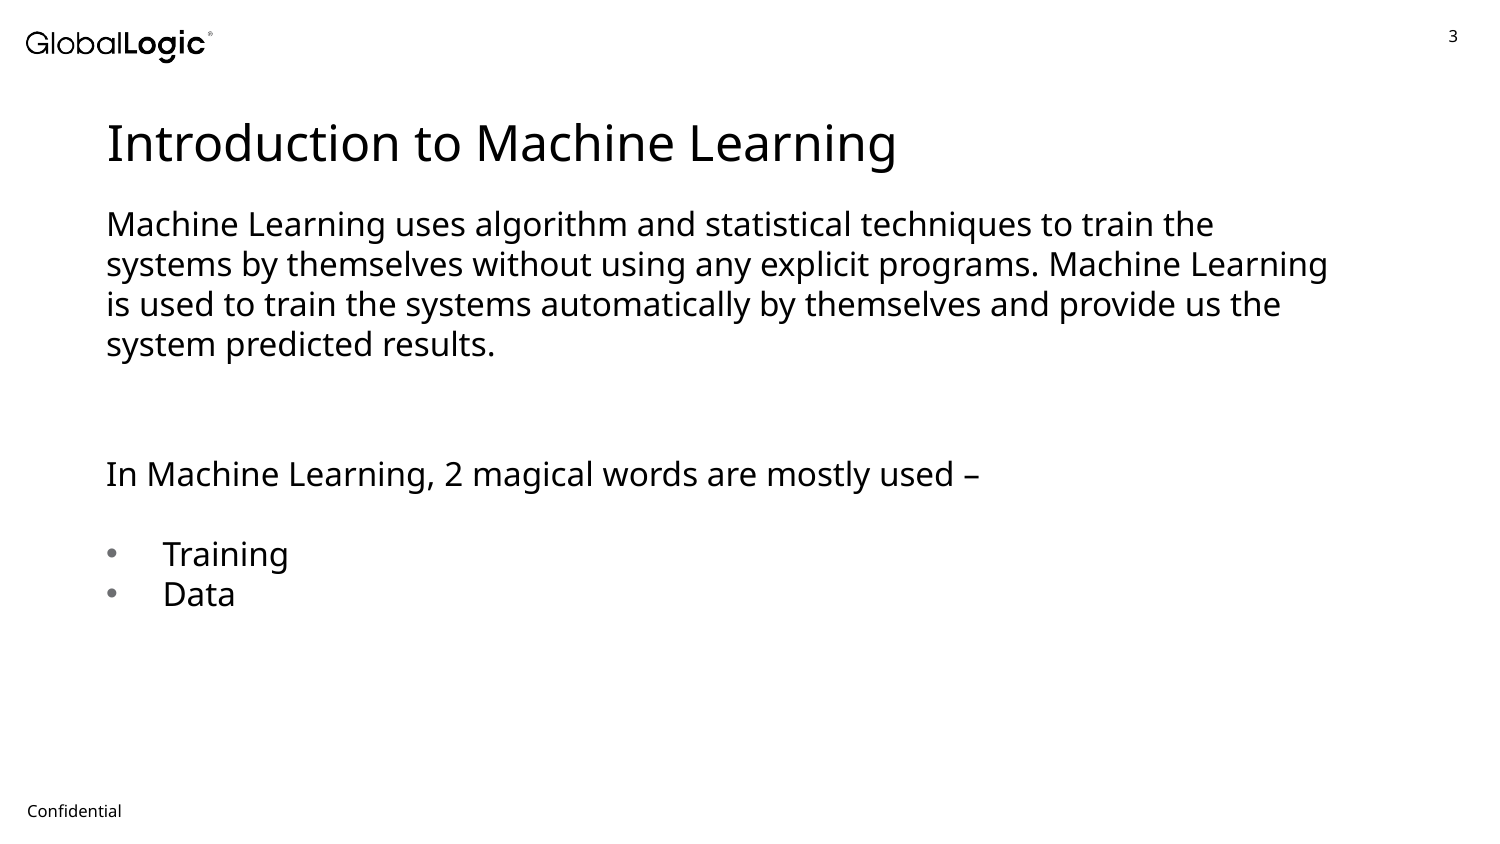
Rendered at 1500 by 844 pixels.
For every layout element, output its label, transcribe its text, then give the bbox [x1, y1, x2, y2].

picture [0, 6, 239, 83]
title Introduction to Machine Learning [92, 96, 1361, 189]
list Machine Learning uses algorithm and statistical techniques to train the systems by themselves without using any explicit programs. Machine Learning is used to train the systems automatically by themselves and provide us the system predicted results. In Machine Learning, 2 magical words are mostly used – Training Data [91, 188, 1359, 794]
